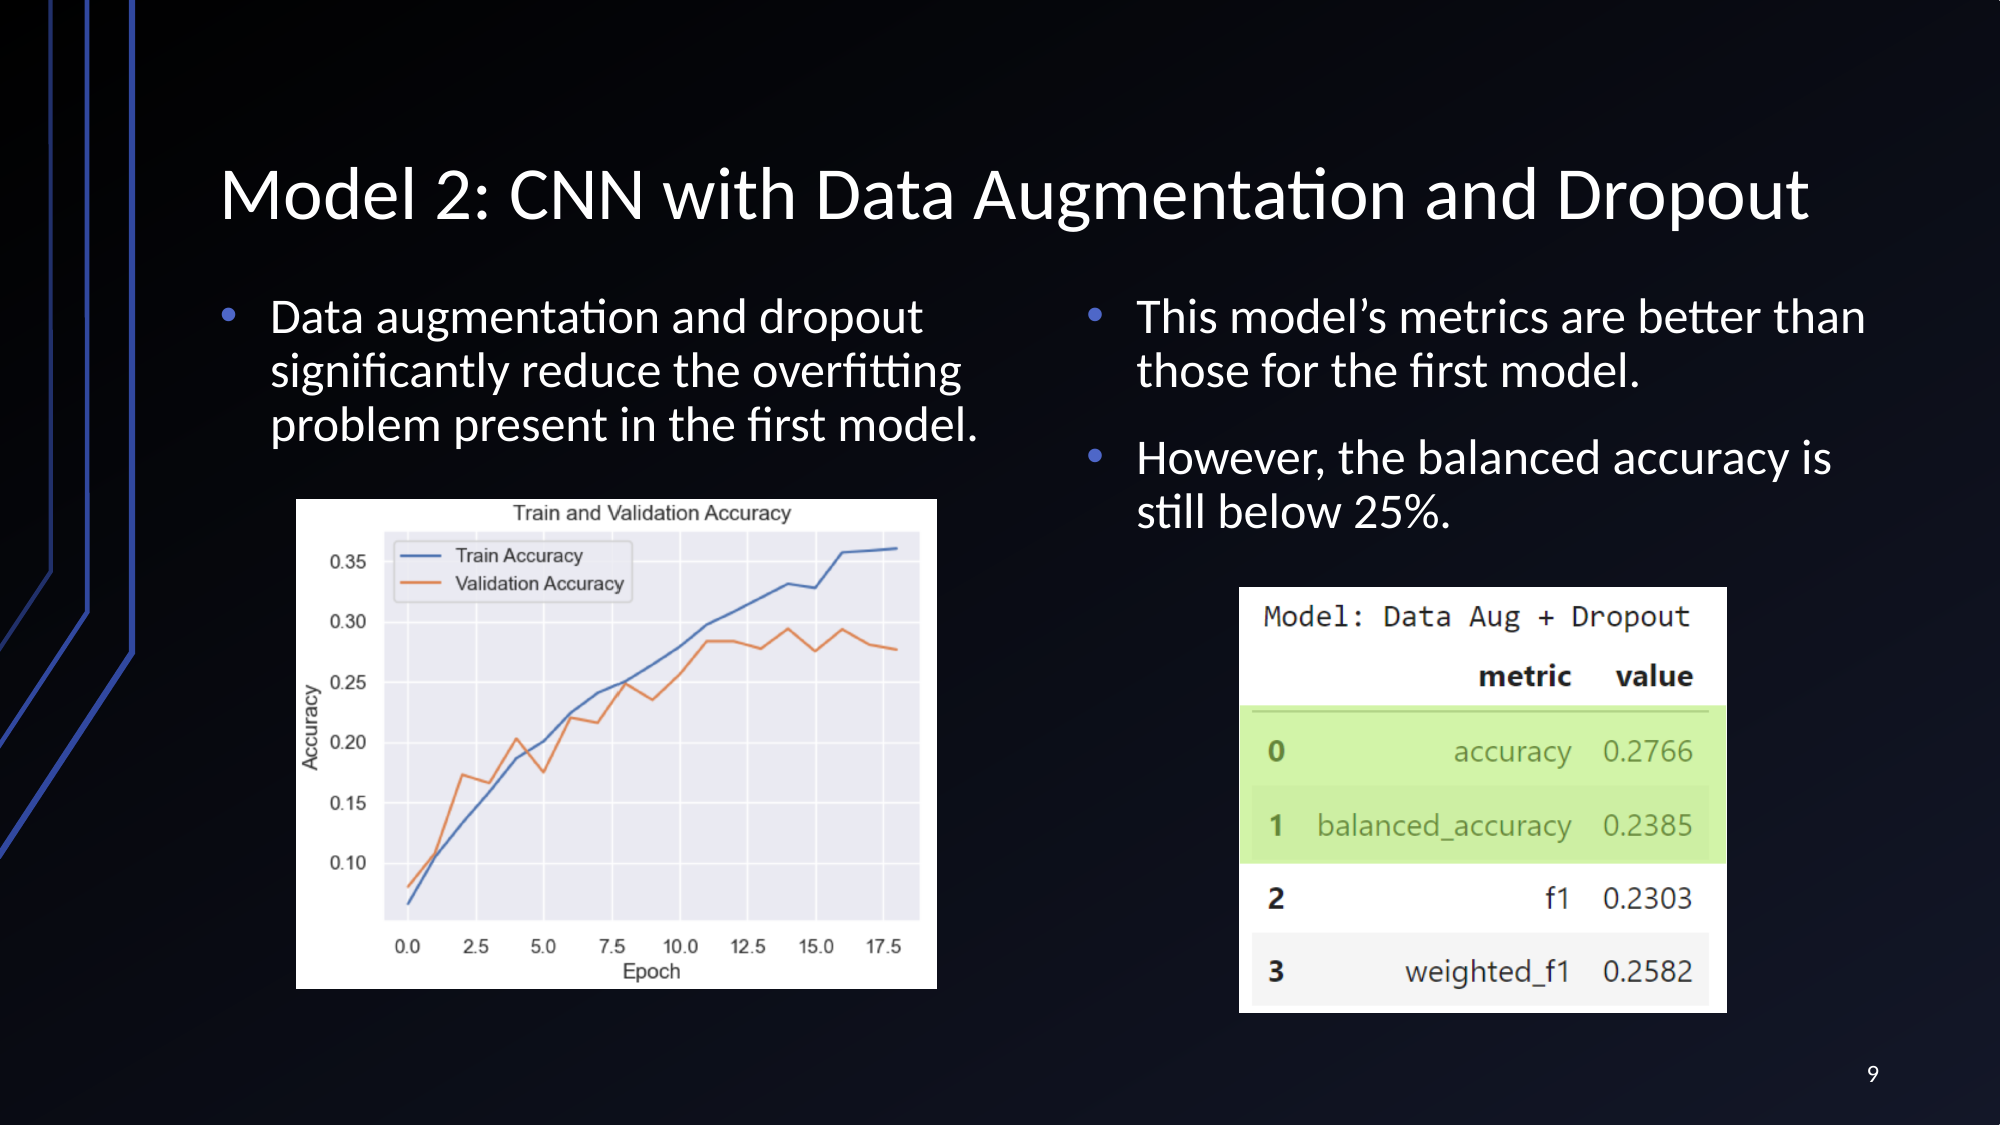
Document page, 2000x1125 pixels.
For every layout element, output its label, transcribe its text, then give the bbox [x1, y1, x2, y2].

list Data augmentation and dropout significantly reduce the overfitting problem present in the first model. [199, 279, 1033, 1013]
picture [296, 499, 937, 990]
slide_number 9 [1732, 1042, 1900, 1103]
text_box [1239, 587, 1727, 1013]
list This model’s metrics are better than those for the first model. However, the balanced accuracy is still below 25%. [1066, 279, 1900, 1013]
title Model 2: CNN with Data Augmentation and Dropout [199, 45, 1900, 246]
